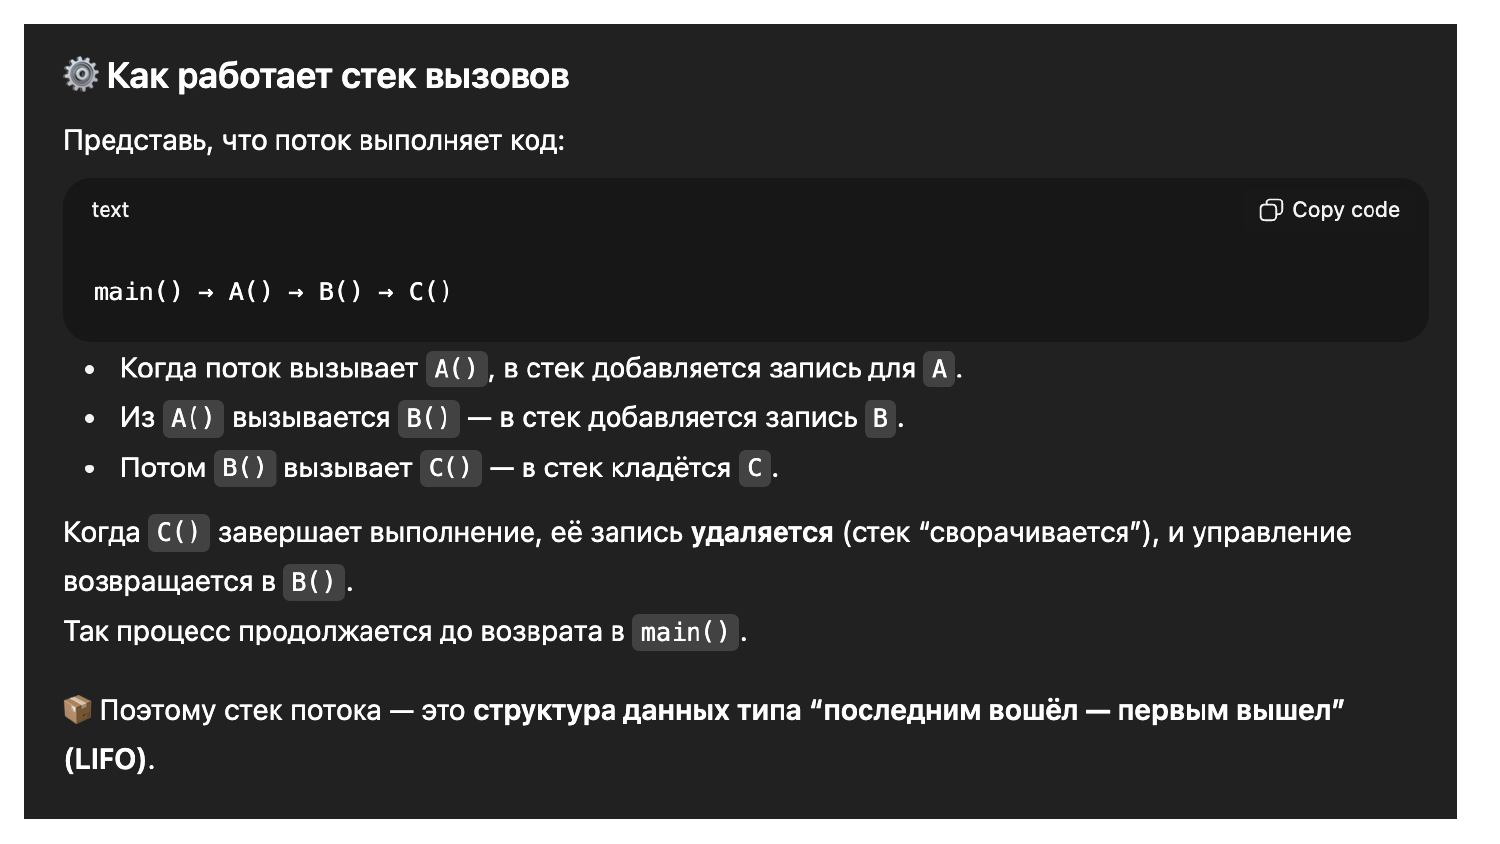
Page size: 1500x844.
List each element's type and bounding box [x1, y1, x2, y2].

picture [24, 24, 1457, 819]
